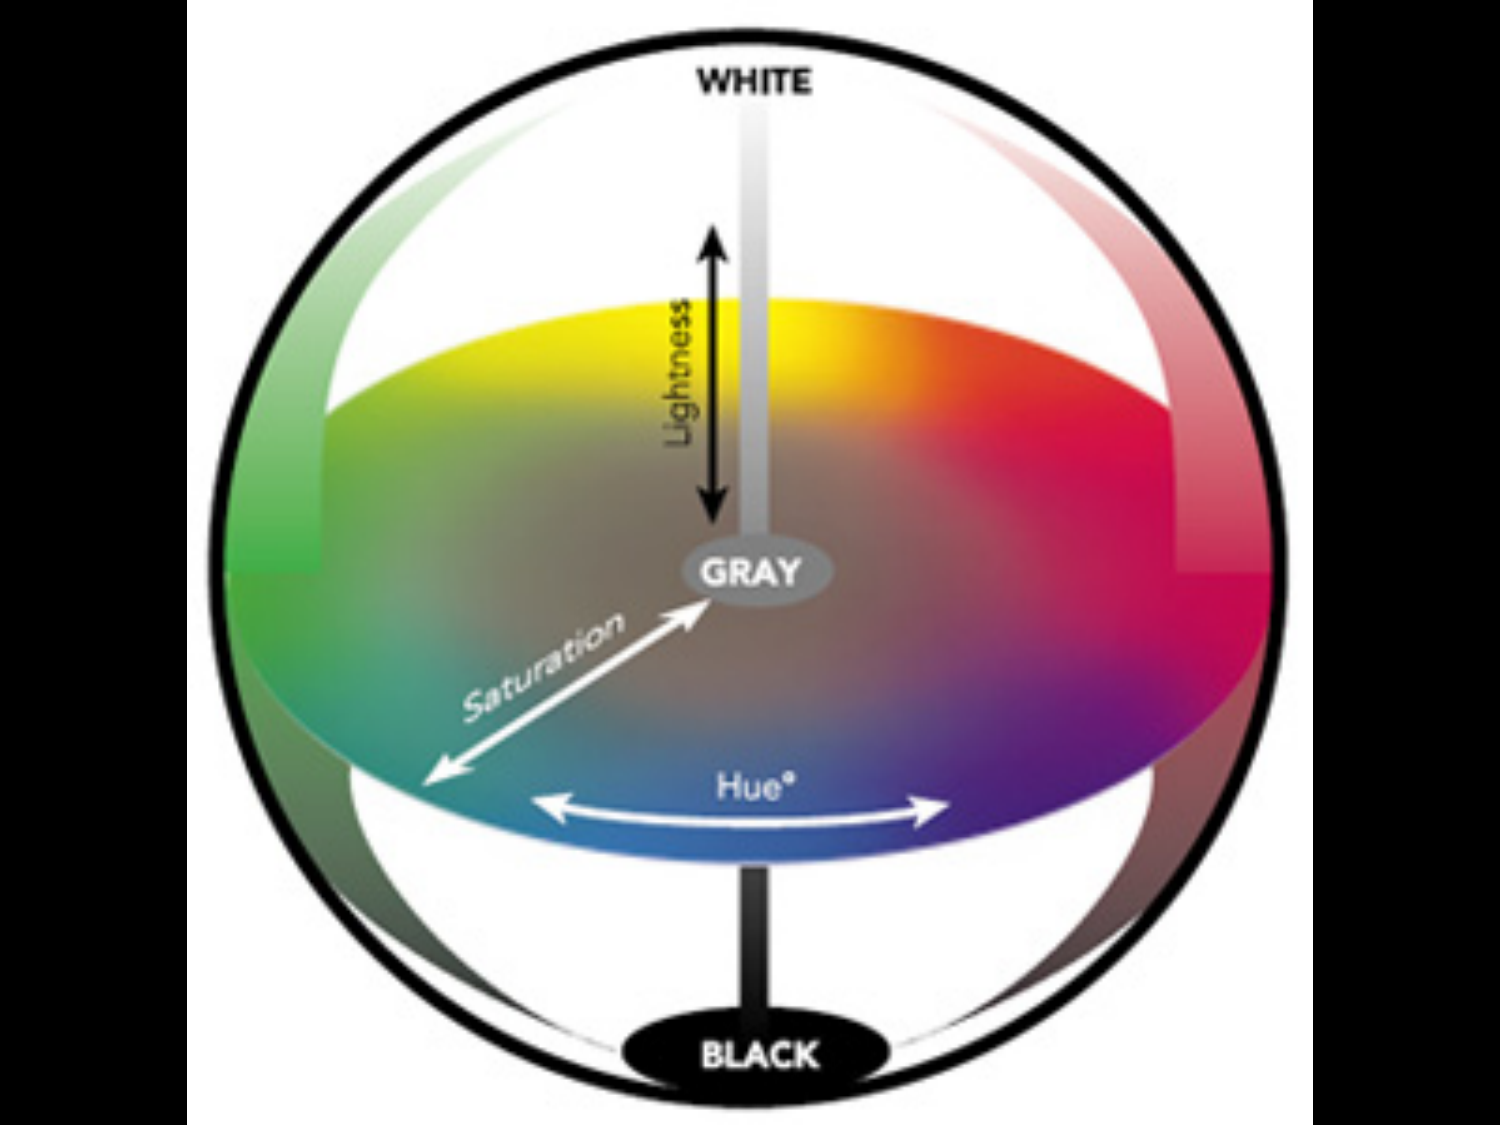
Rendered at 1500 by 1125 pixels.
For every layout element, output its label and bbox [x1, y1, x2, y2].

picture [187, 0, 1313, 1125]
